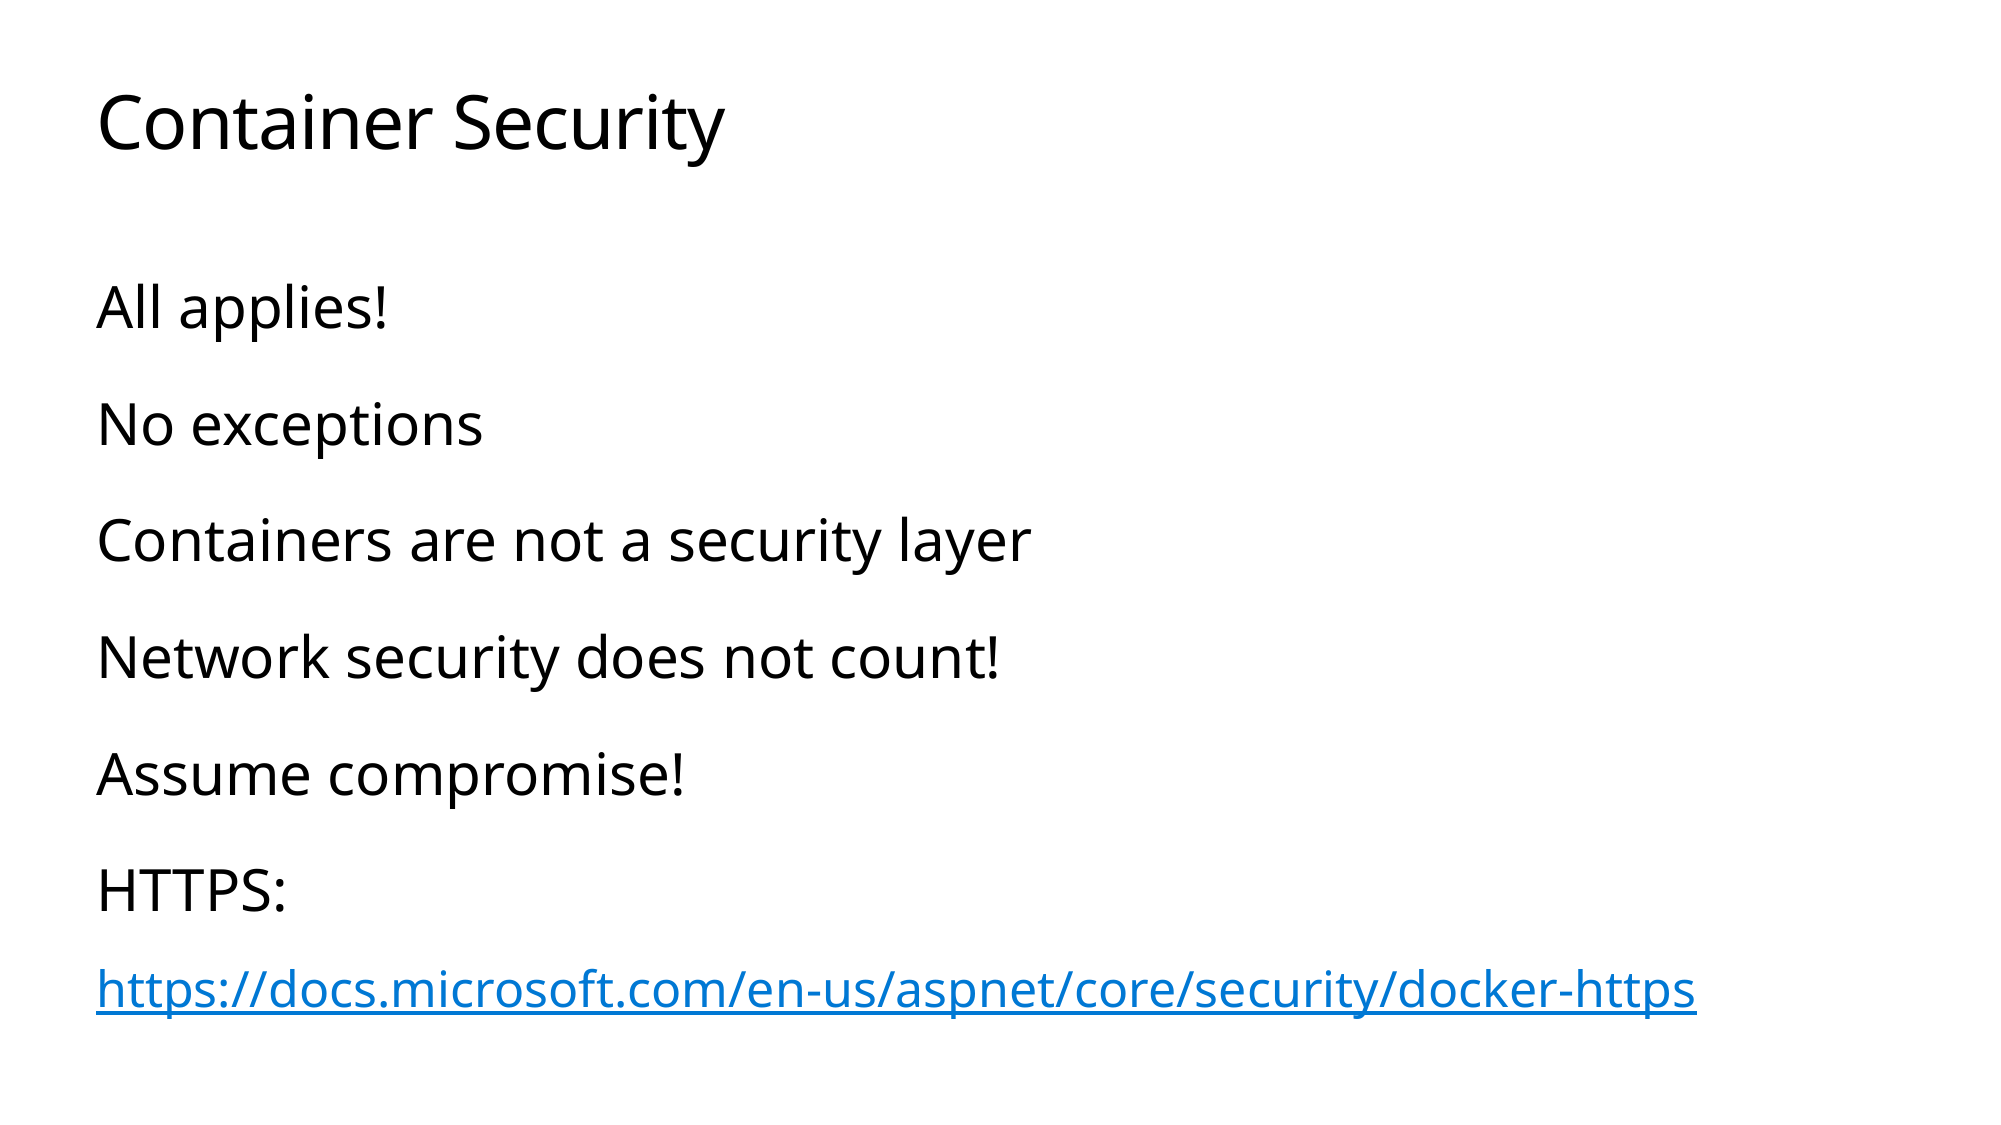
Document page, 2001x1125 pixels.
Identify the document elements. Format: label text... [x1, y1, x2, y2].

list All applies! No exceptions Containers are not a security layer Network security does not count! Assume compromise! HTTPS: https://docs.microsoft.com/en-us/aspnet/core/security/docker-https [96, 235, 1904, 929]
title Container Security [96, 75, 1904, 166]
